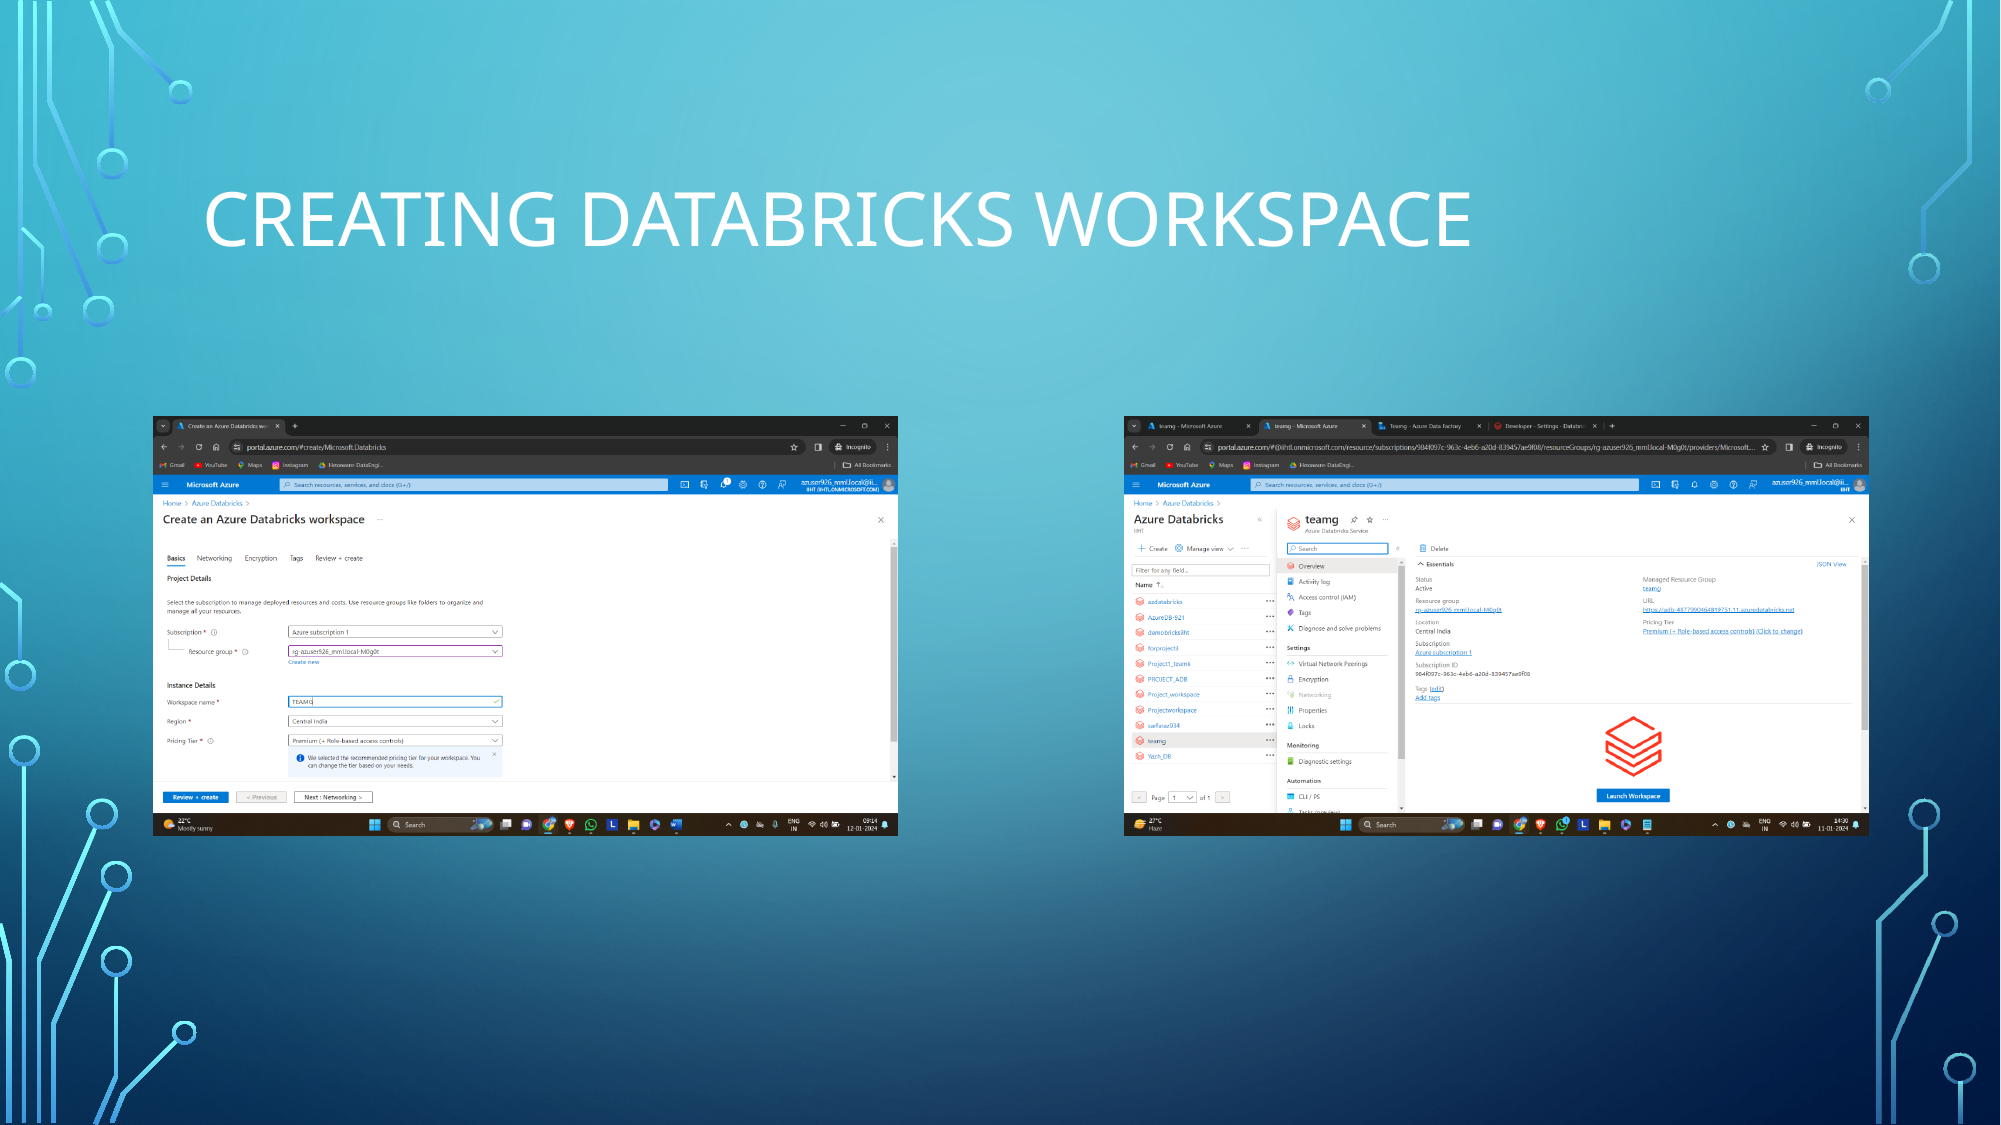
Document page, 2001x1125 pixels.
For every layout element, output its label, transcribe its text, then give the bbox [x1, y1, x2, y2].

title Creating databricks workspace [187, 101, 1813, 344]
picture [1124, 416, 1870, 836]
picture [152, 416, 898, 836]
